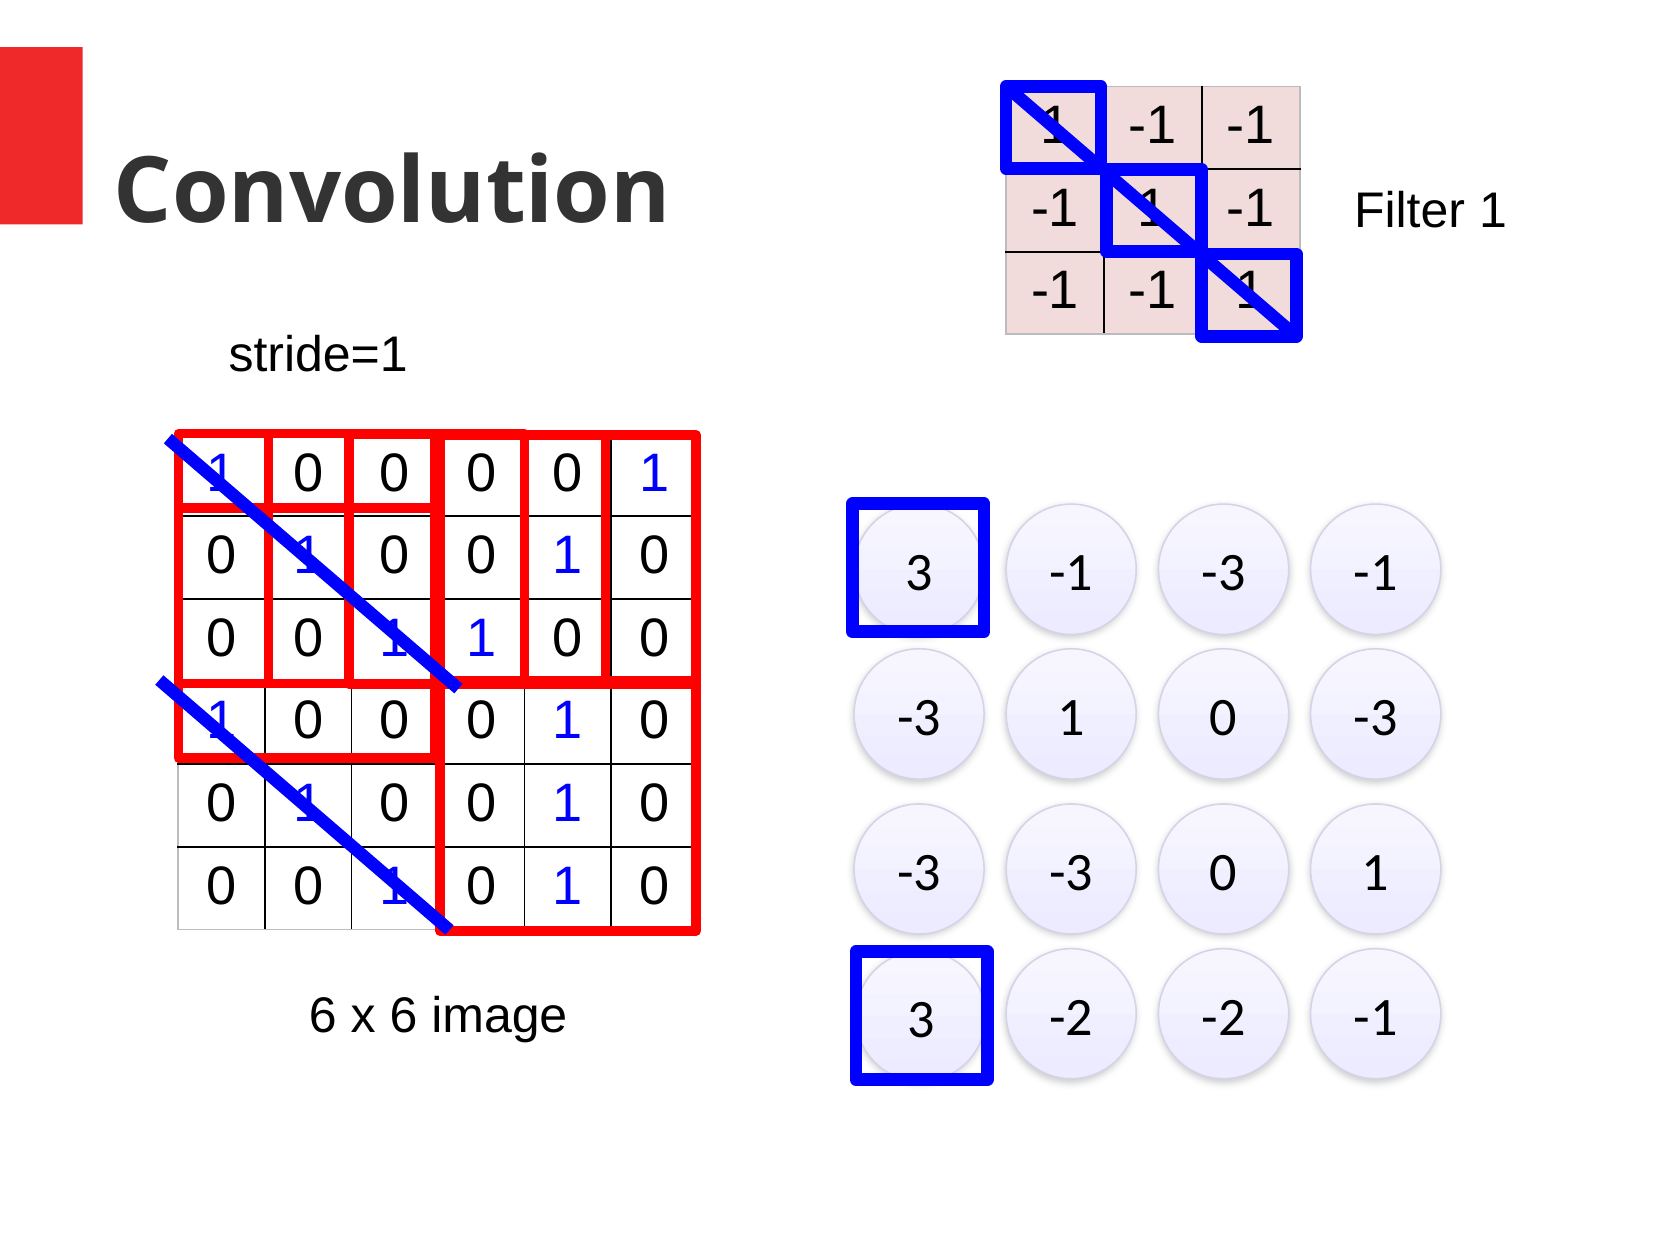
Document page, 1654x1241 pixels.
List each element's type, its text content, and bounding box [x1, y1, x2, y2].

text_box -1 [1310, 504, 1441, 635]
text_box [438, 433, 698, 679]
text_box -3 [1310, 648, 1441, 780]
text_box -1 [1310, 948, 1441, 1079]
text_box -1 [1006, 504, 1137, 635]
text_box 1 [1310, 803, 1441, 935]
text_box 0 [1158, 648, 1289, 780]
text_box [167, 438, 459, 689]
text_box [454, 679, 698, 933]
text_box -2 [1006, 948, 1137, 1079]
text_box -3 [1006, 803, 1137, 935]
text_box 6 x 6 image [225, 974, 651, 1052]
text_box -3 [854, 803, 985, 935]
text_box [347, 432, 607, 436]
text_box [176, 432, 266, 436]
text_box stride=1 [212, 313, 425, 390]
text_box 1 [1006, 648, 1137, 780]
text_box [159, 679, 450, 931]
text_box -3 [1158, 504, 1289, 635]
text_box [850, 502, 986, 634]
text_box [1005, 86, 1297, 337]
text_box -2 [1158, 948, 1289, 1079]
text_box [854, 949, 990, 1082]
text_box -3 [854, 648, 985, 780]
text_box Filter 1 [1301, 168, 1562, 246]
title Convolution [113, 66, 1540, 306]
text_box [266, 432, 347, 436]
text_box 0 [1158, 803, 1289, 935]
